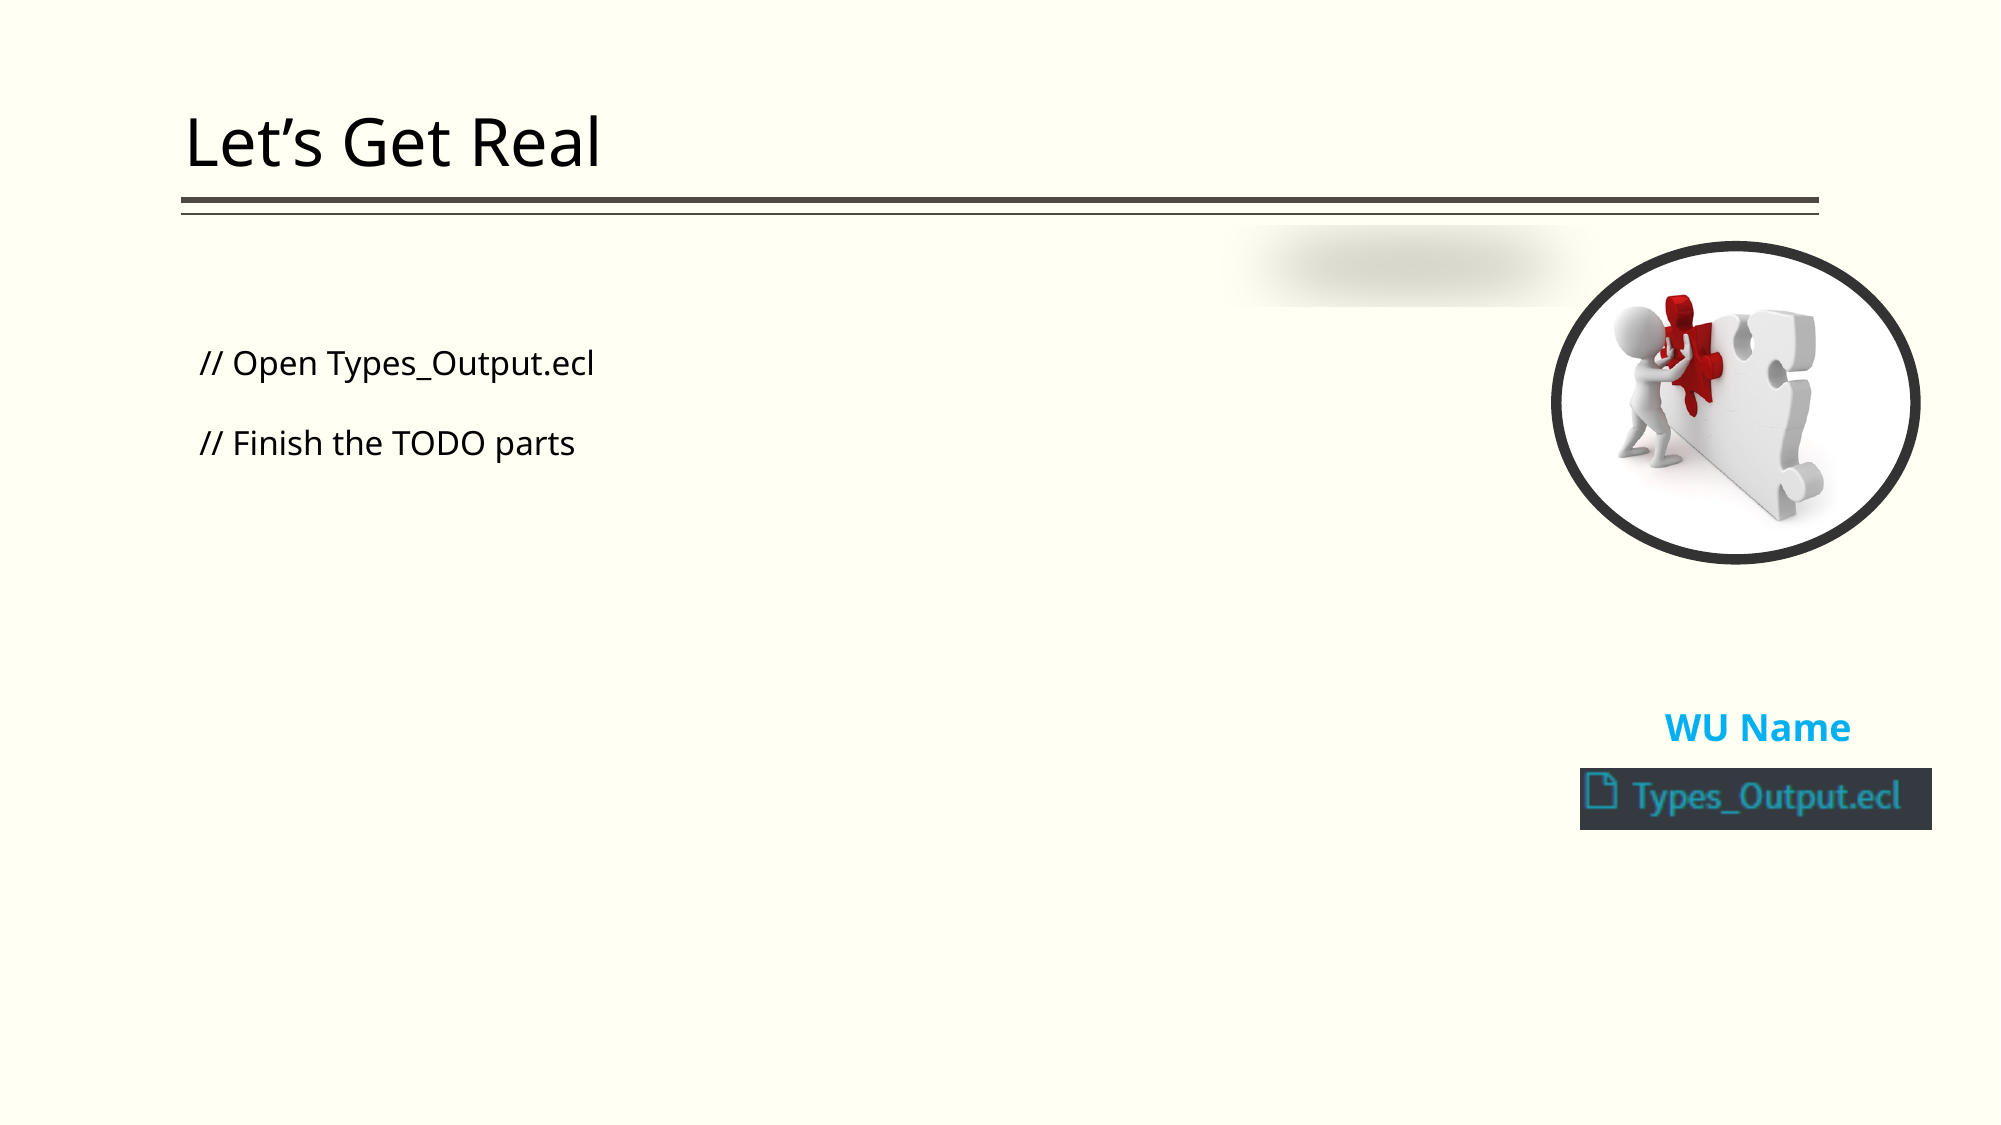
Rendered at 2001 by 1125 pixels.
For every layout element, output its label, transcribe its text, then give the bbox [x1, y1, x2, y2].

picture [1556, 246, 1916, 560]
text_box // Open Types_Output.ecl // Finish the TODO parts [184, 334, 1178, 470]
picture [1580, 768, 1932, 830]
text_box Let’s Get Real [184, 108, 1271, 182]
text_box WU Name [1650, 696, 1867, 757]
